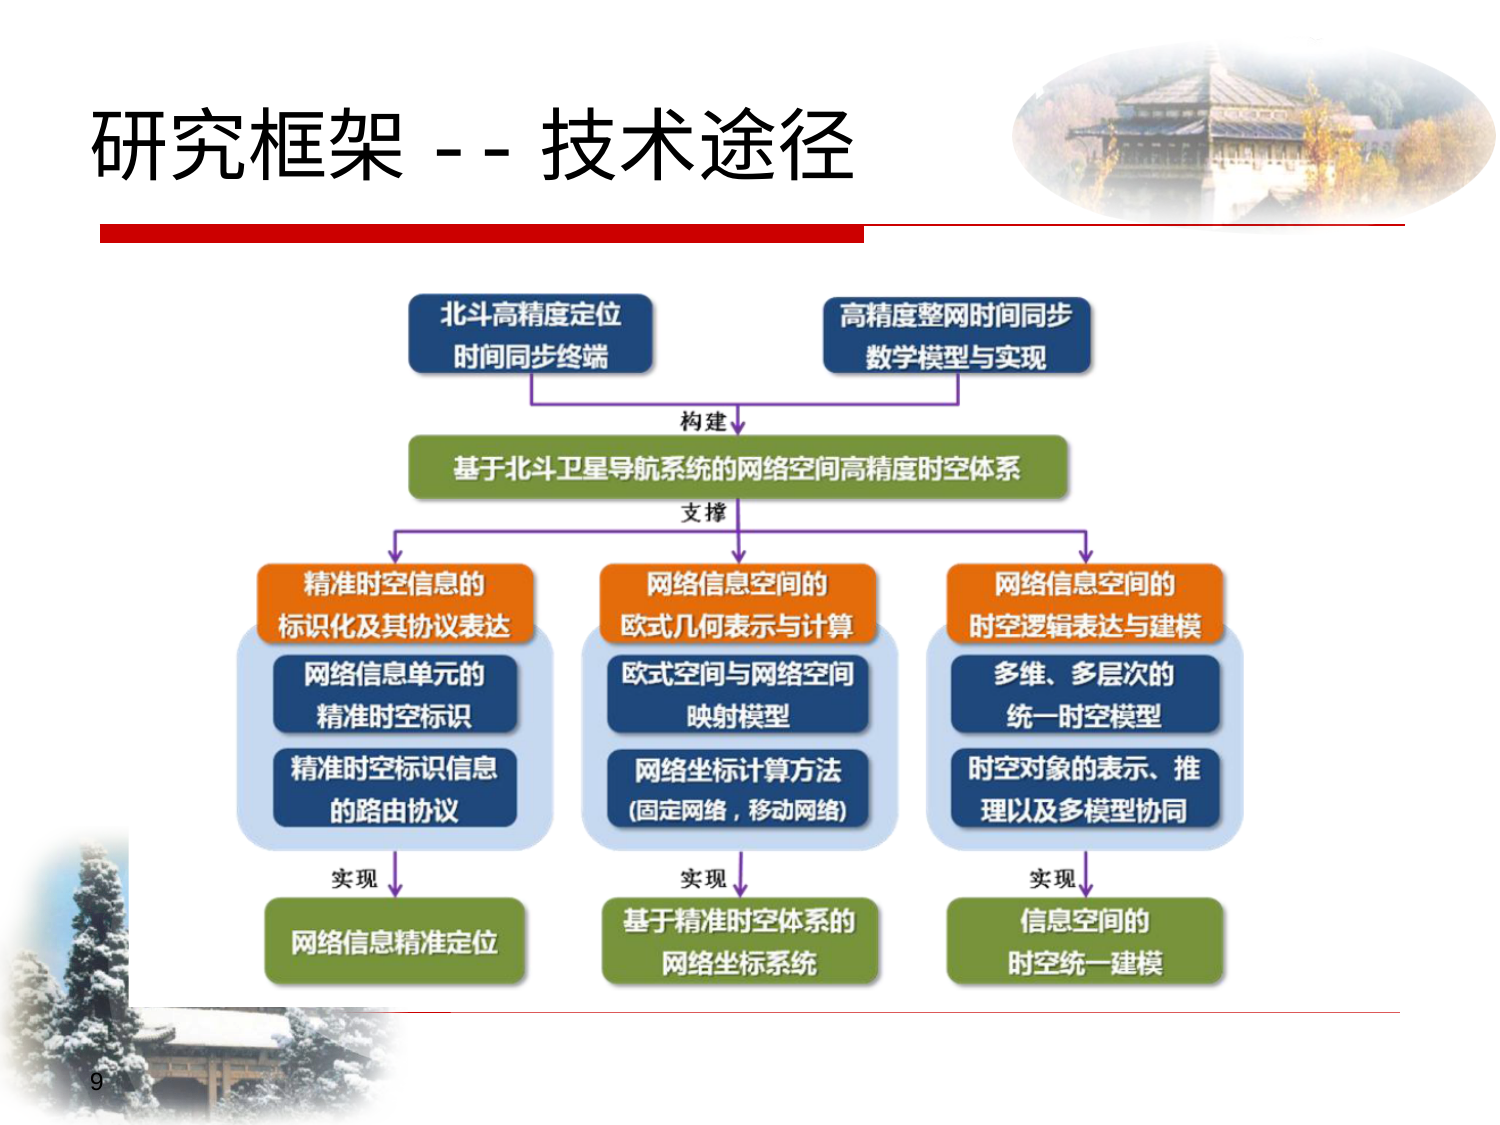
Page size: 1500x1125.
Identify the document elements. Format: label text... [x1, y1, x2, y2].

picture [0, 255, 1338, 1125]
title 研究框架--技术途径 [75, 87, 1425, 233]
text_box 9 [75, 1058, 425, 1103]
picture [1012, 34, 1496, 238]
